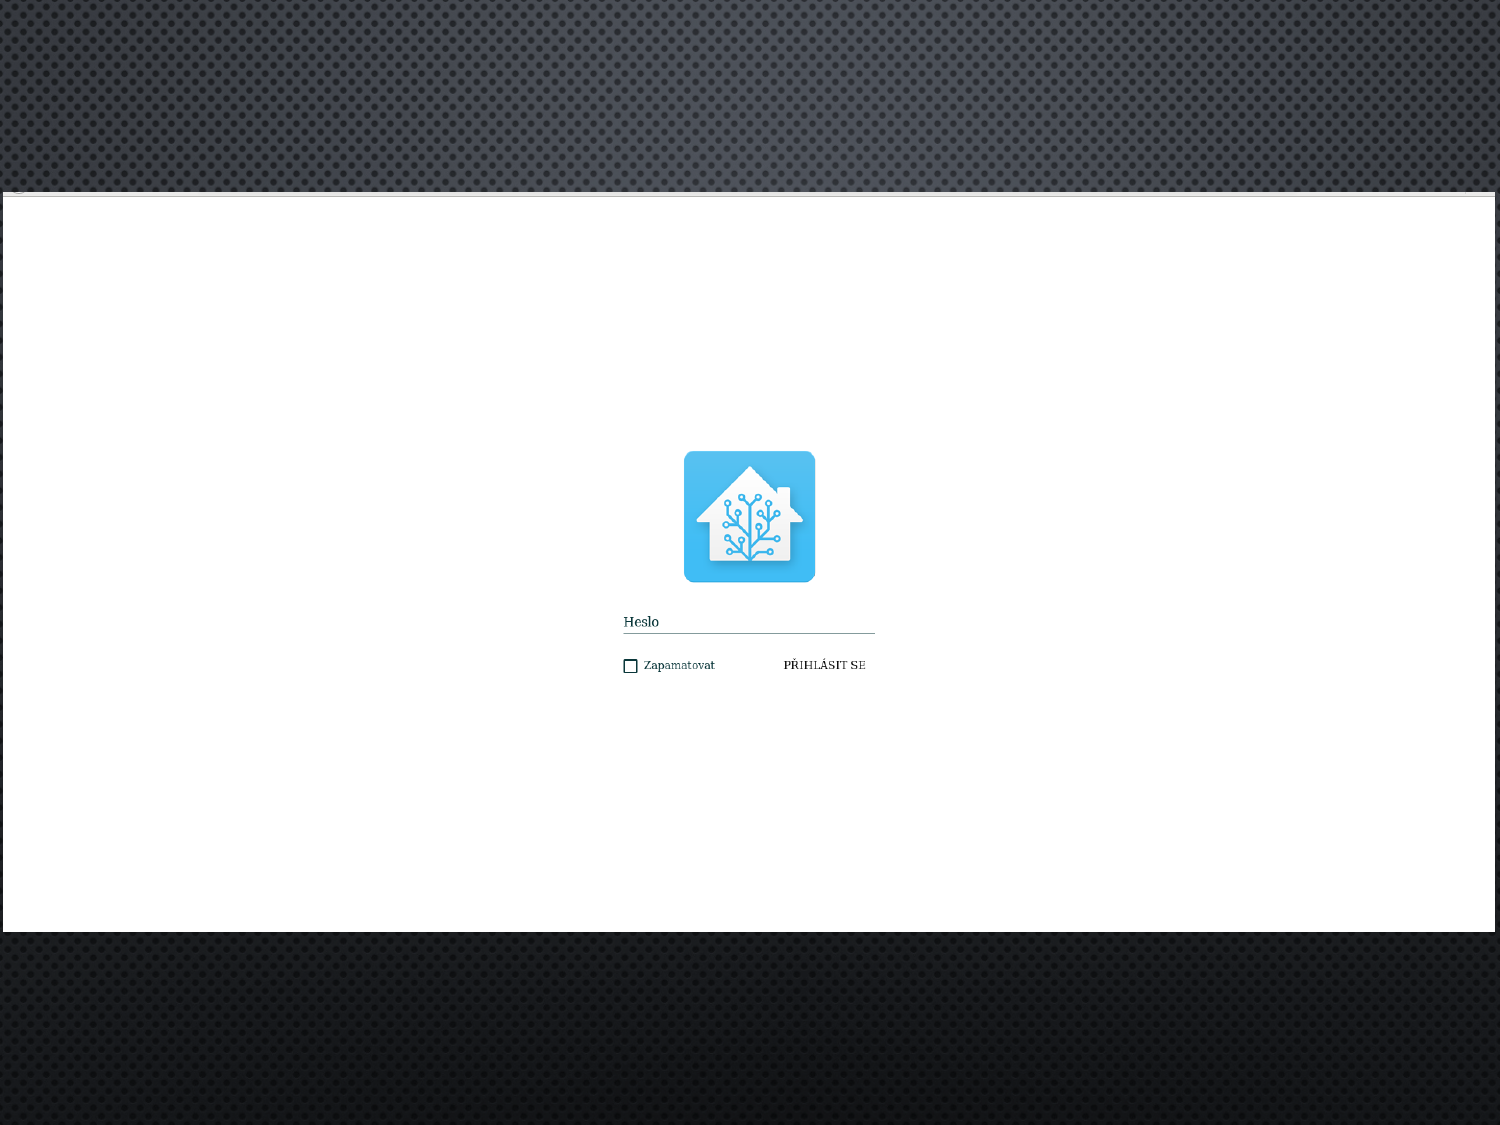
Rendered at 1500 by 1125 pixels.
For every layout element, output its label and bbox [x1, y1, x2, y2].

picture [3, 192, 1496, 933]
